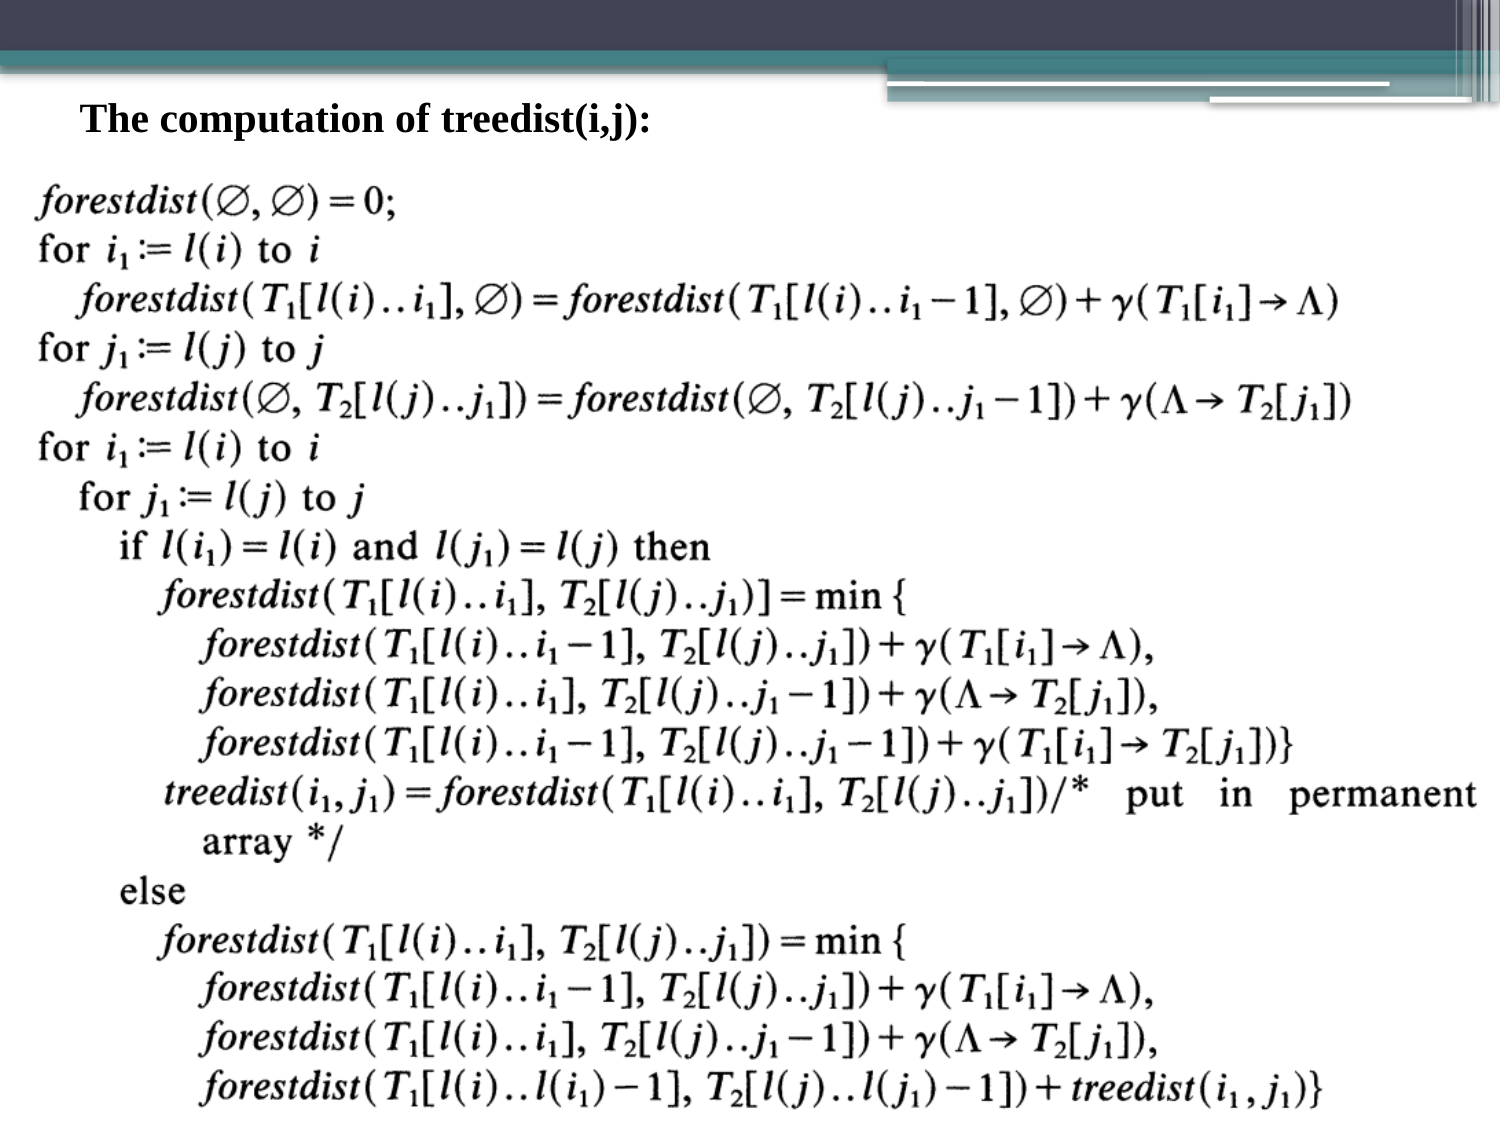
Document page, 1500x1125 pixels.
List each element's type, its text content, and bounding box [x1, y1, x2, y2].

text_box The computation of treedist(i,j): [64, 83, 877, 149]
picture [0, 166, 1500, 1125]
